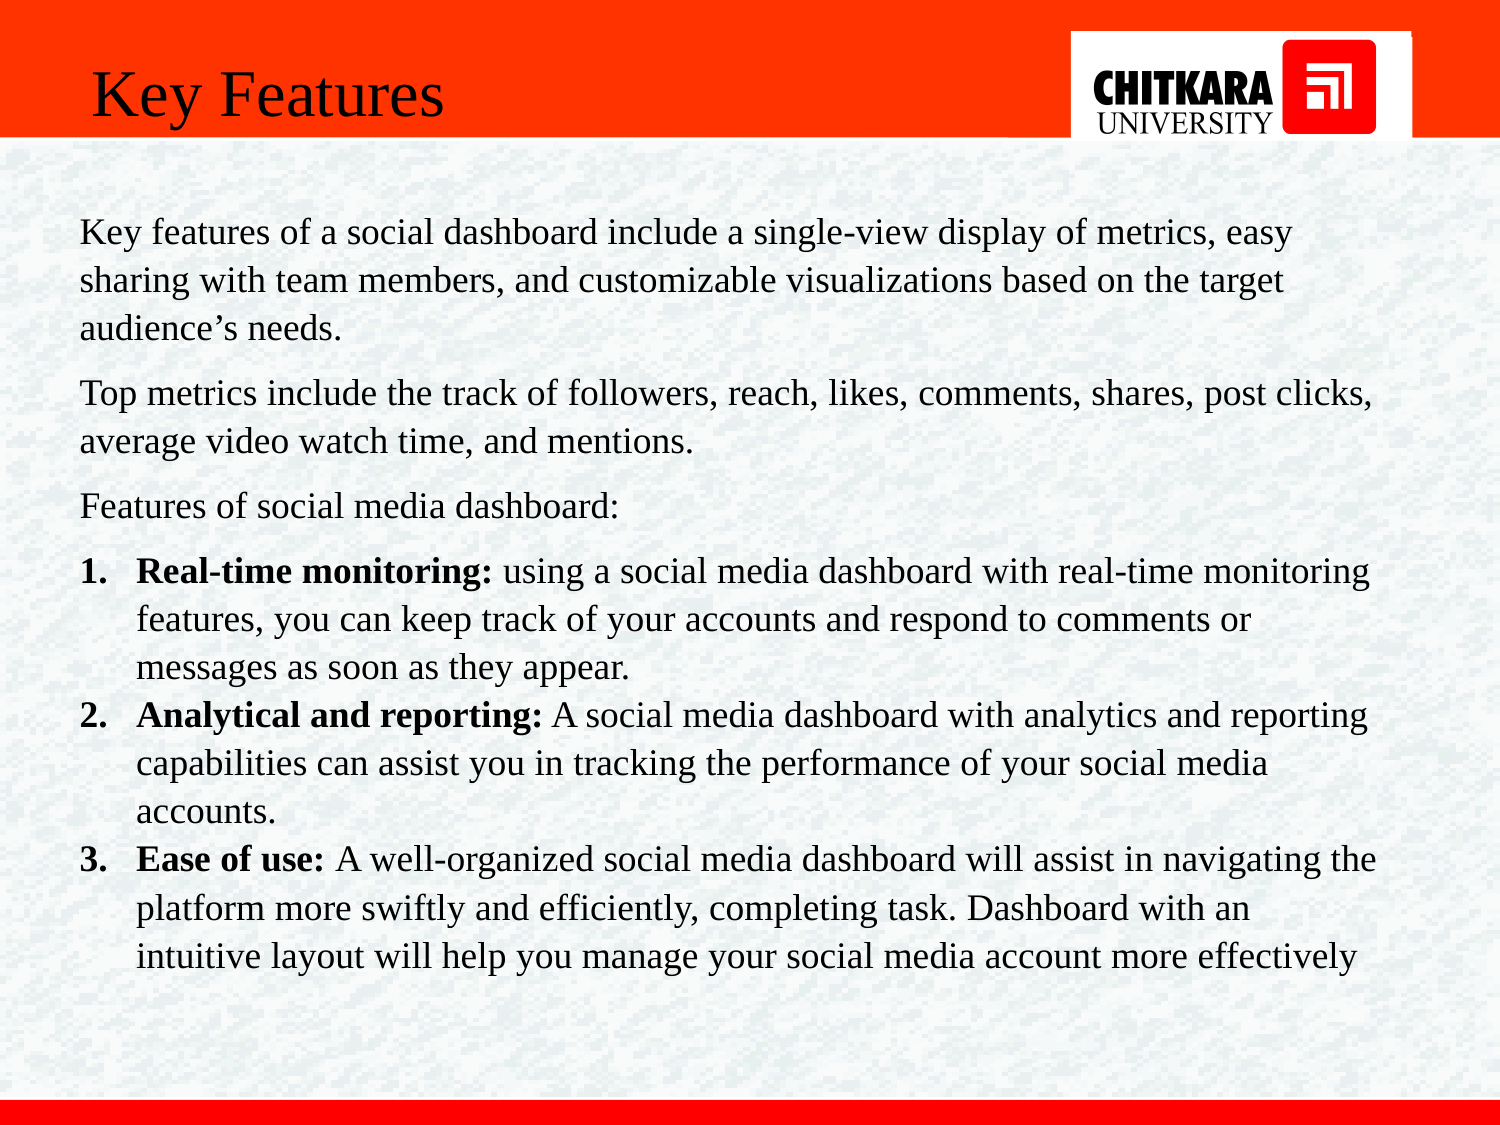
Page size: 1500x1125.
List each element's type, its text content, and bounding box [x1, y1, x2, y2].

text_box Key Features [76, 42, 963, 138]
picture [0, 37, 1500, 1097]
picture [1074, 37, 1391, 138]
